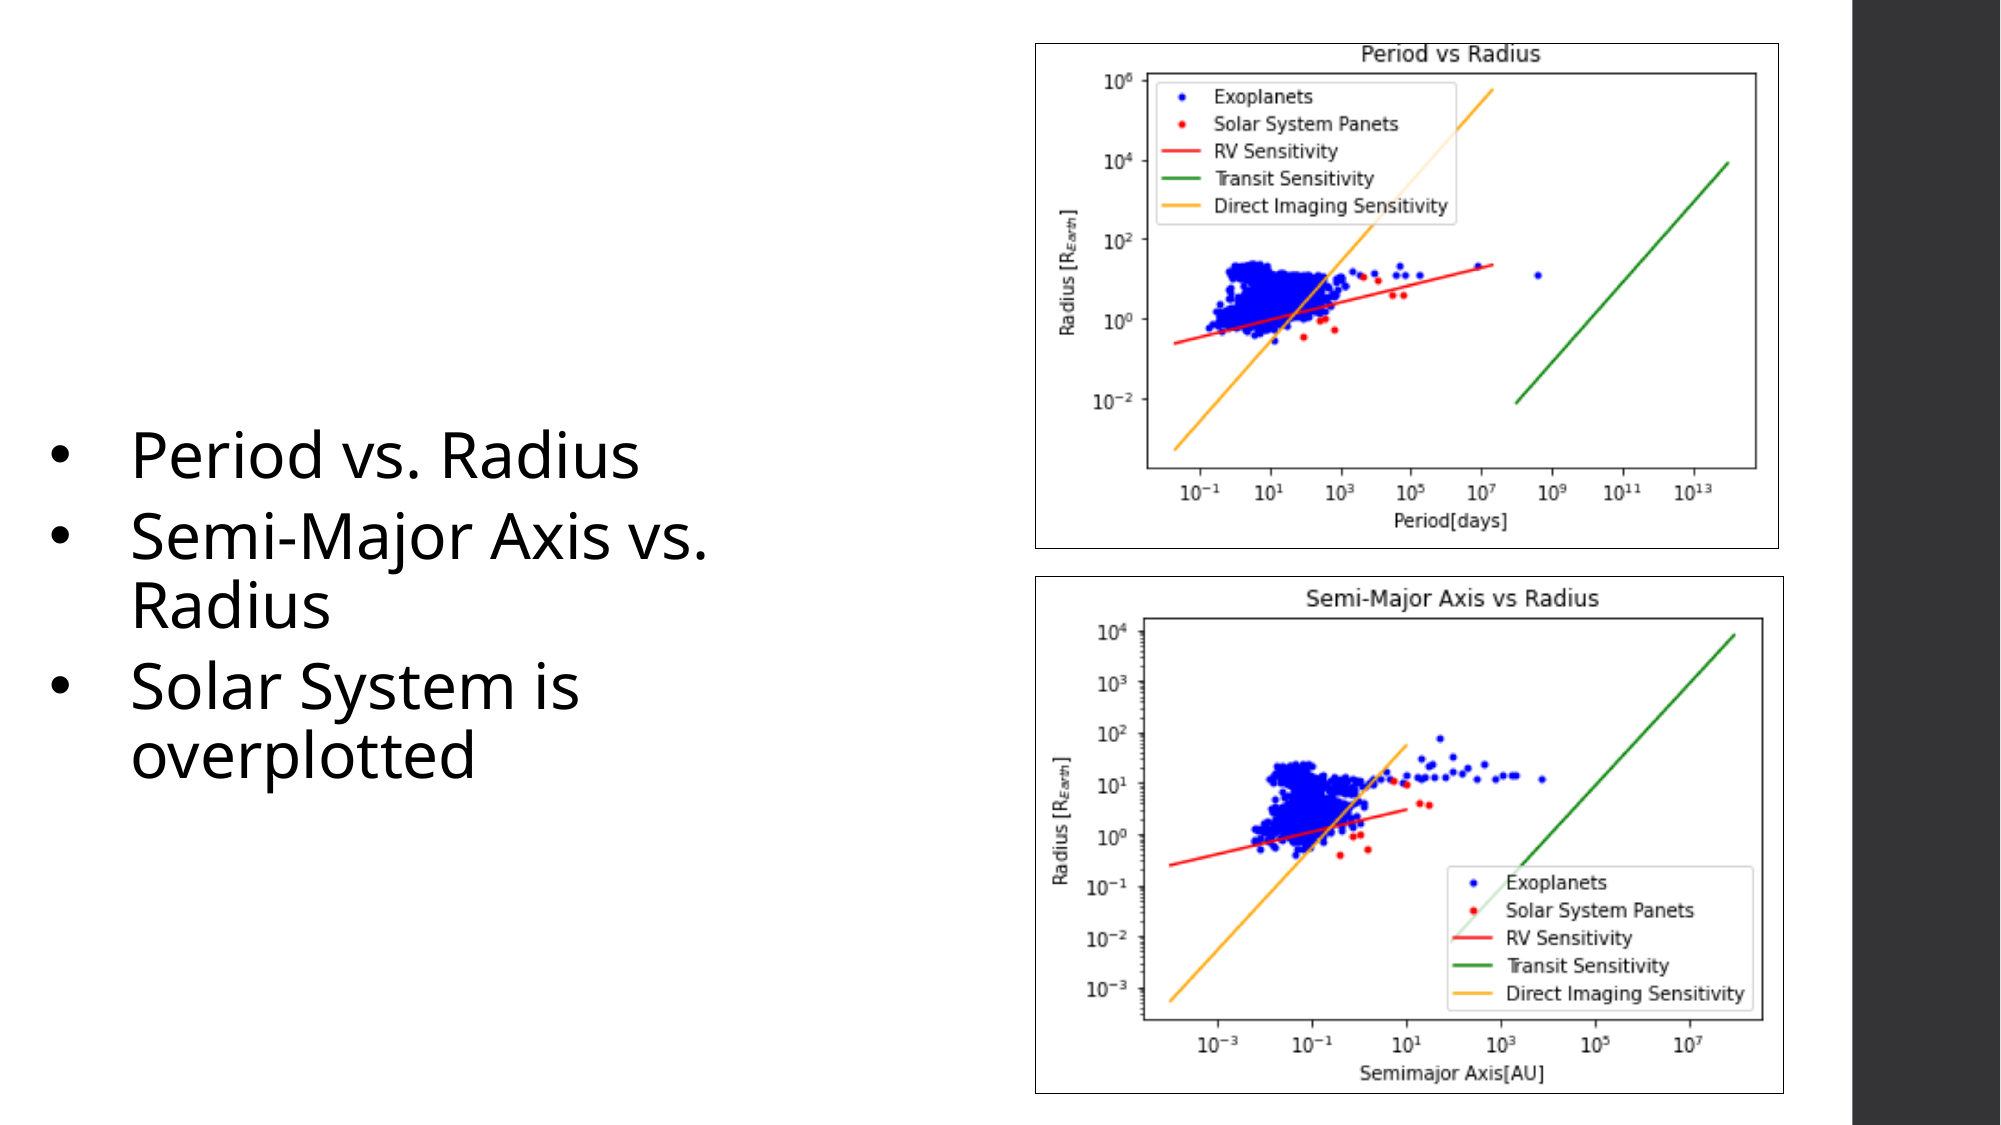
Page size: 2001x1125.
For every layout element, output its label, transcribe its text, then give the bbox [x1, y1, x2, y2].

picture [1035, 576, 1784, 1095]
picture [1035, 42, 1780, 549]
text_box Period vs. Radius Semi-Major Axis vs. Radius Solar System is overplotted [34, 415, 913, 802]
